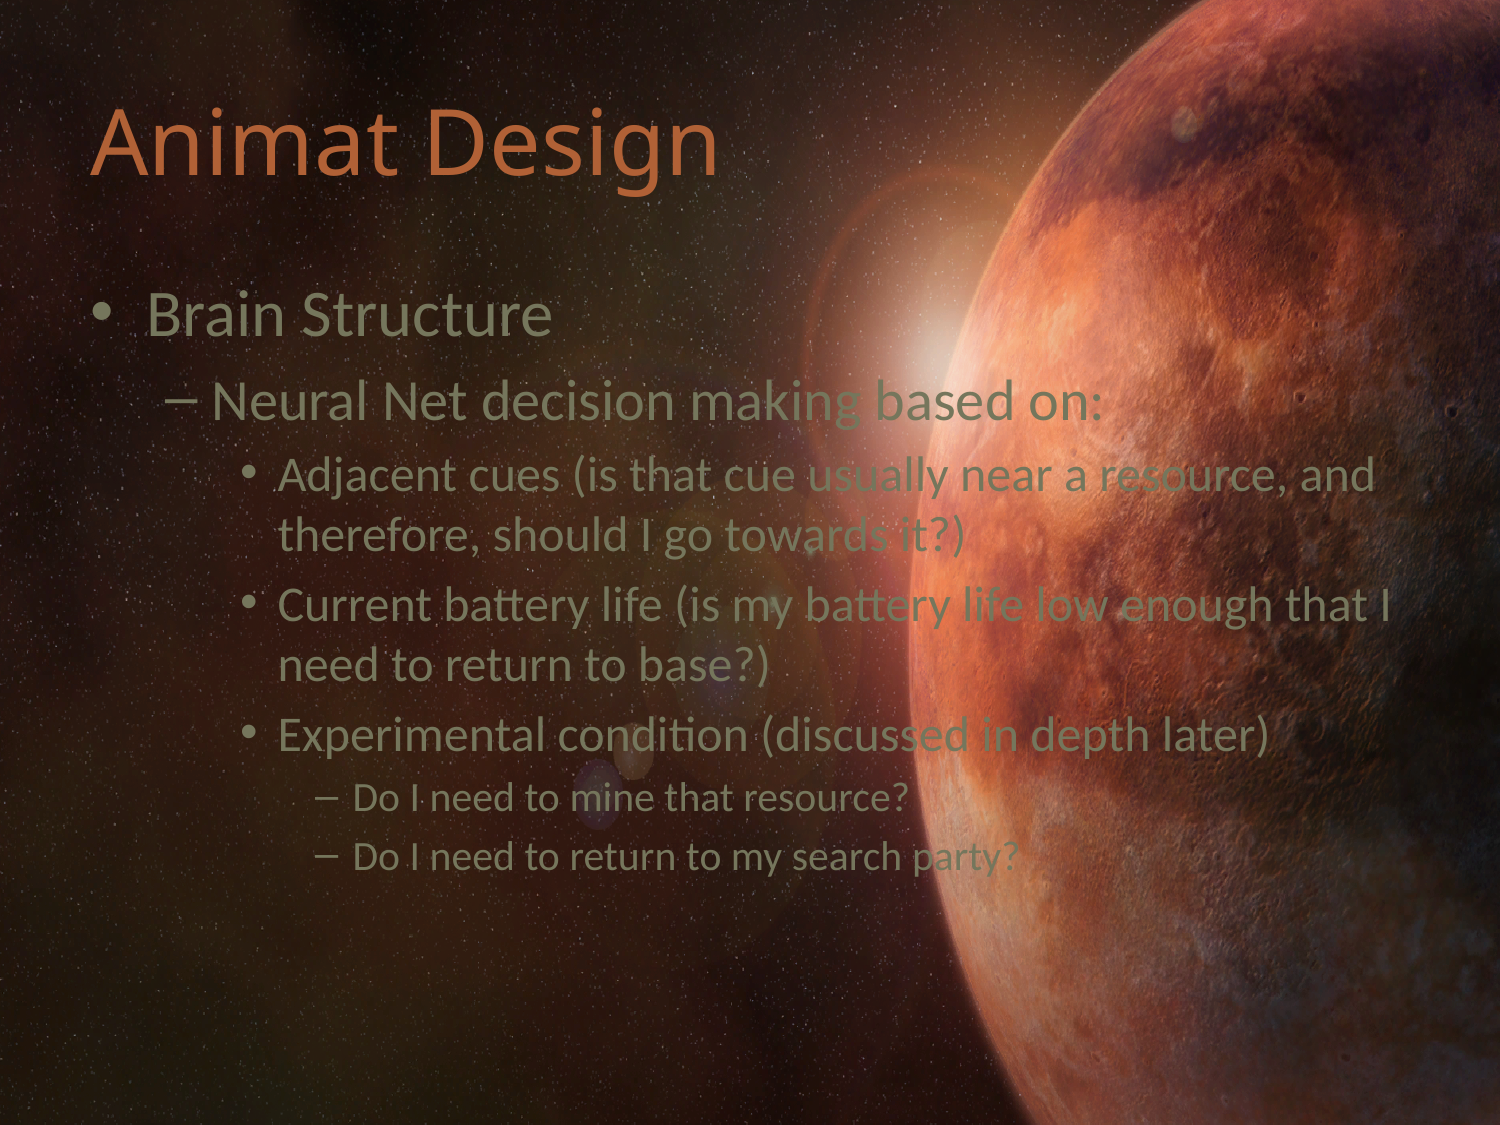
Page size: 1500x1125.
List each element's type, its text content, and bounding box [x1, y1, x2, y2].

list Brain Structure Neural Net decision making based on: Adjacent cues (is that cue usually near a resource, and therefore, should I go towards it?) Current battery life (is my battery life low enough that I need to return to base?) Experimental condition (discussed in depth later) Do I need to mine that resource? Do I need to return to my search party? [75, 262, 1425, 1005]
title Animat Design [75, 45, 1425, 233]
picture [0, 0, 1500, 1125]
